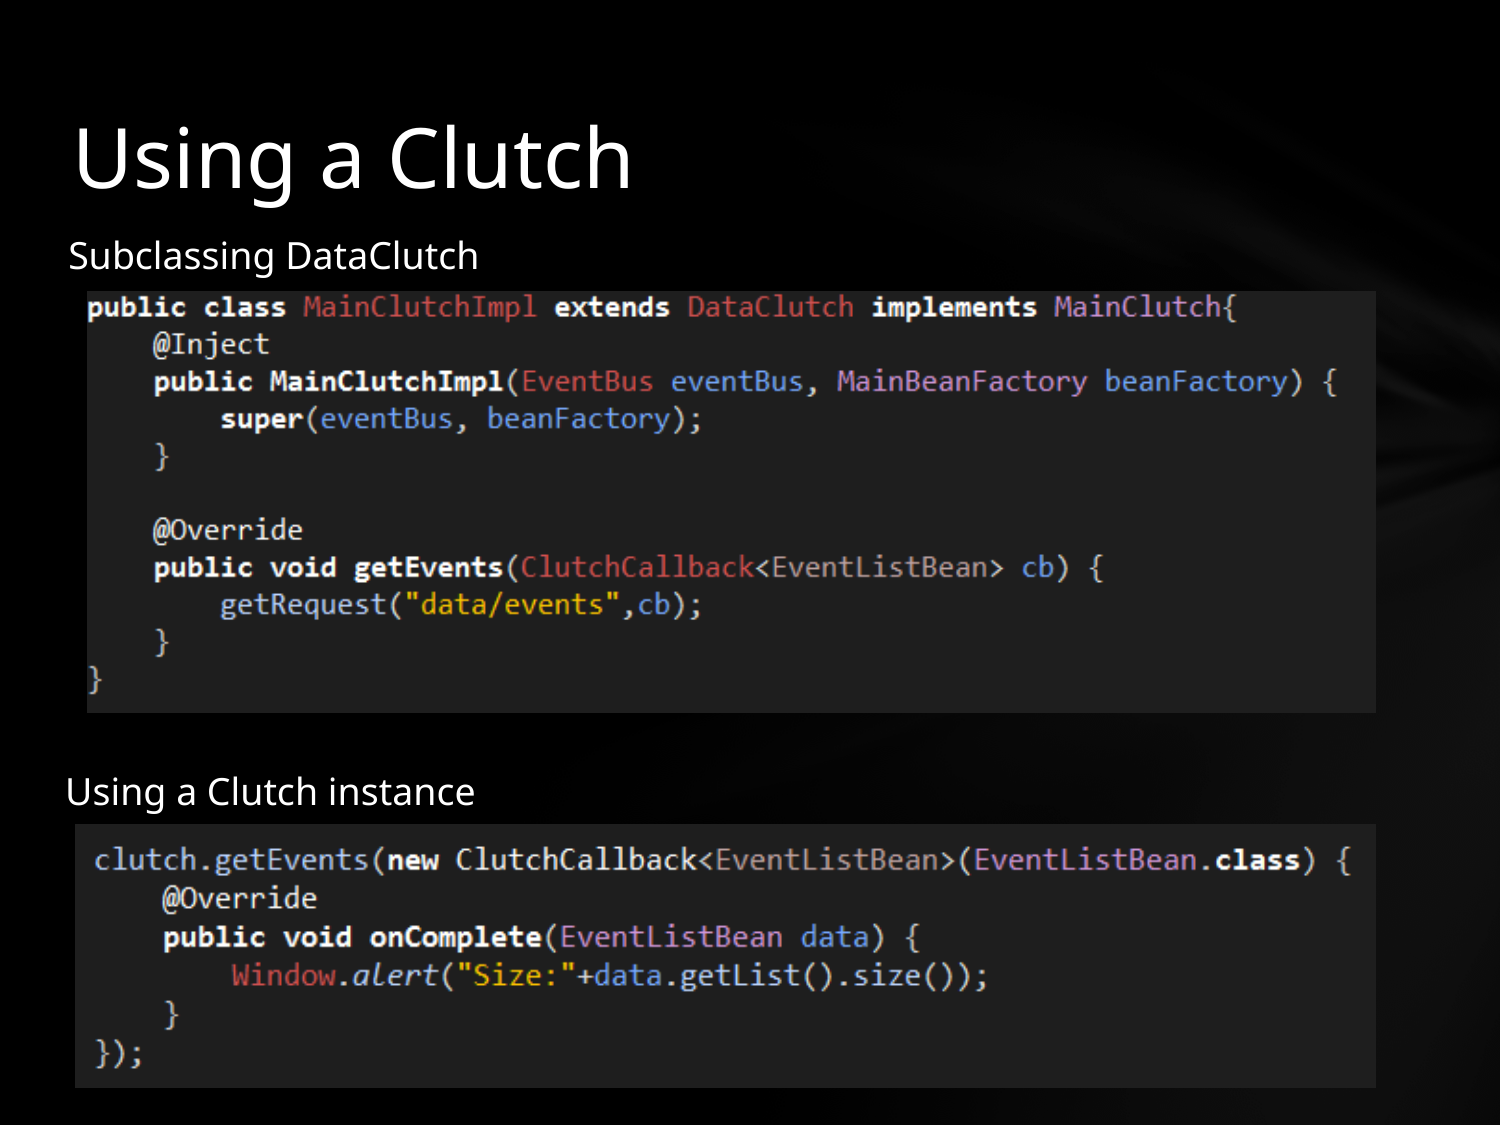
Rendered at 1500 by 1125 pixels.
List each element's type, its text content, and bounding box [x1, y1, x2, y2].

text_box Subclassing DataClutch [53, 224, 495, 285]
picture [74, 824, 1376, 1088]
picture [87, 291, 1376, 713]
text_box Using a Clutch instance [50, 760, 492, 821]
title Using a Clutch [57, 37, 1318, 213]
